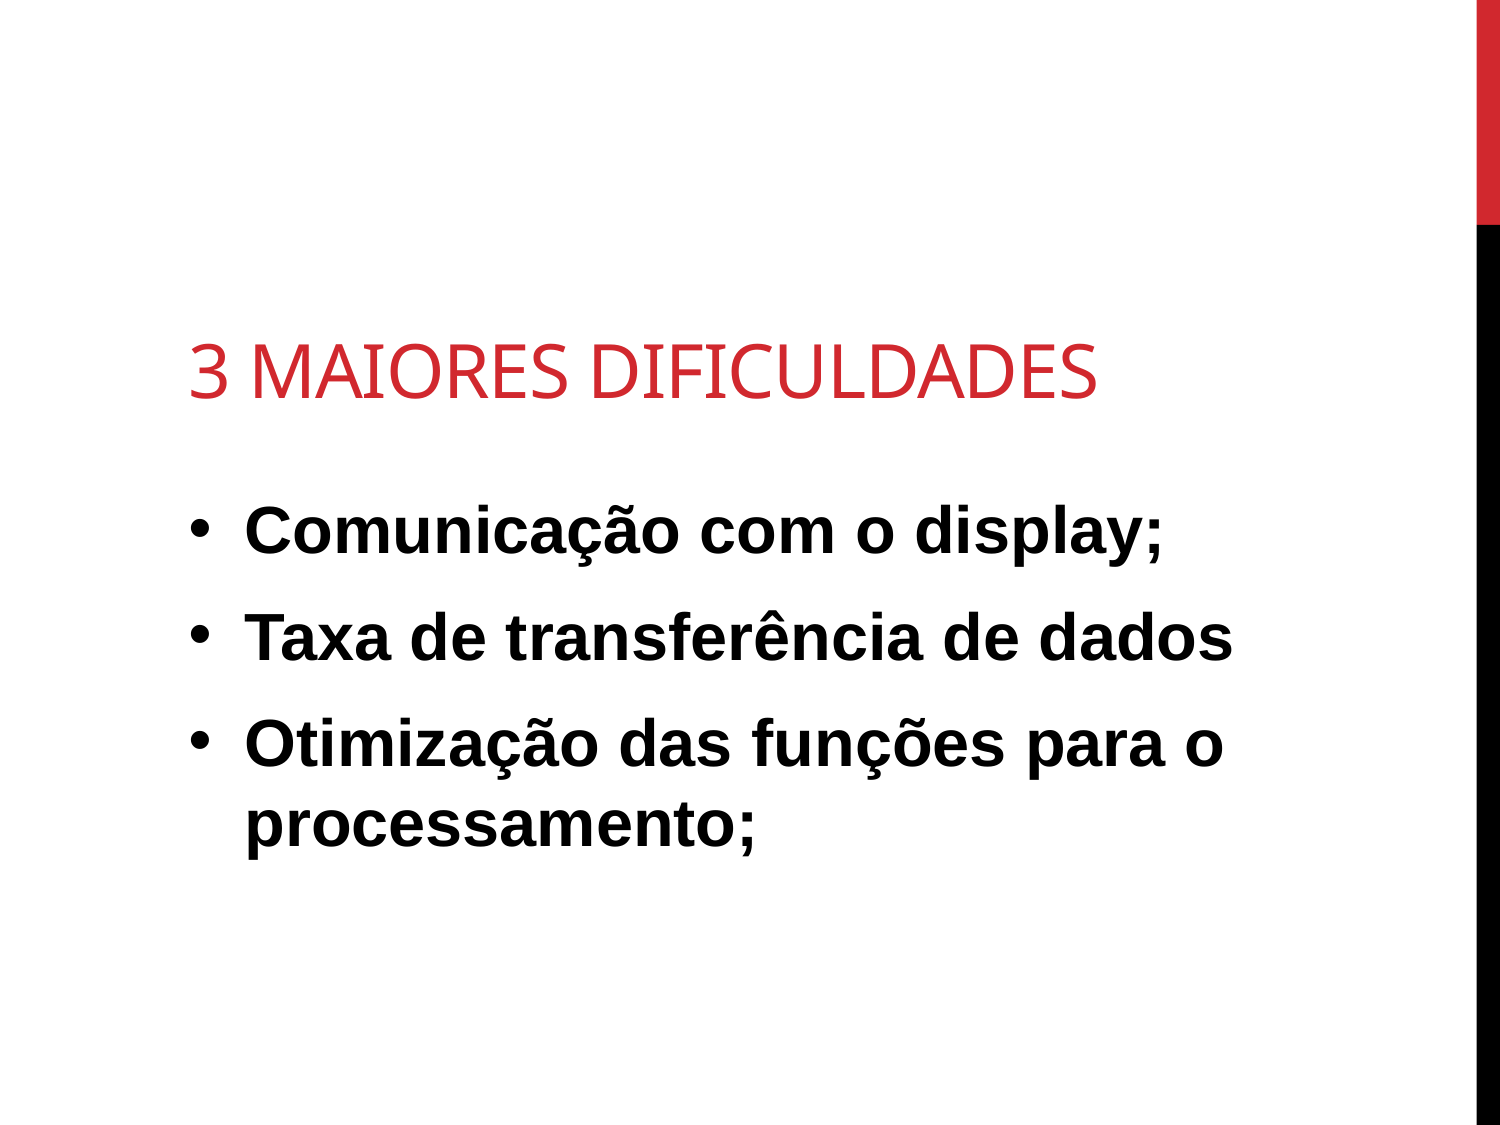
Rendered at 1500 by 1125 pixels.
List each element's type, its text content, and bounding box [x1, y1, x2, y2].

title 3 Maiores dificuldades [173, 196, 1497, 422]
list Comunicação com o display; Taxa de transferência de dados Otimização das funções para o processamento; [173, 479, 1424, 1125]
